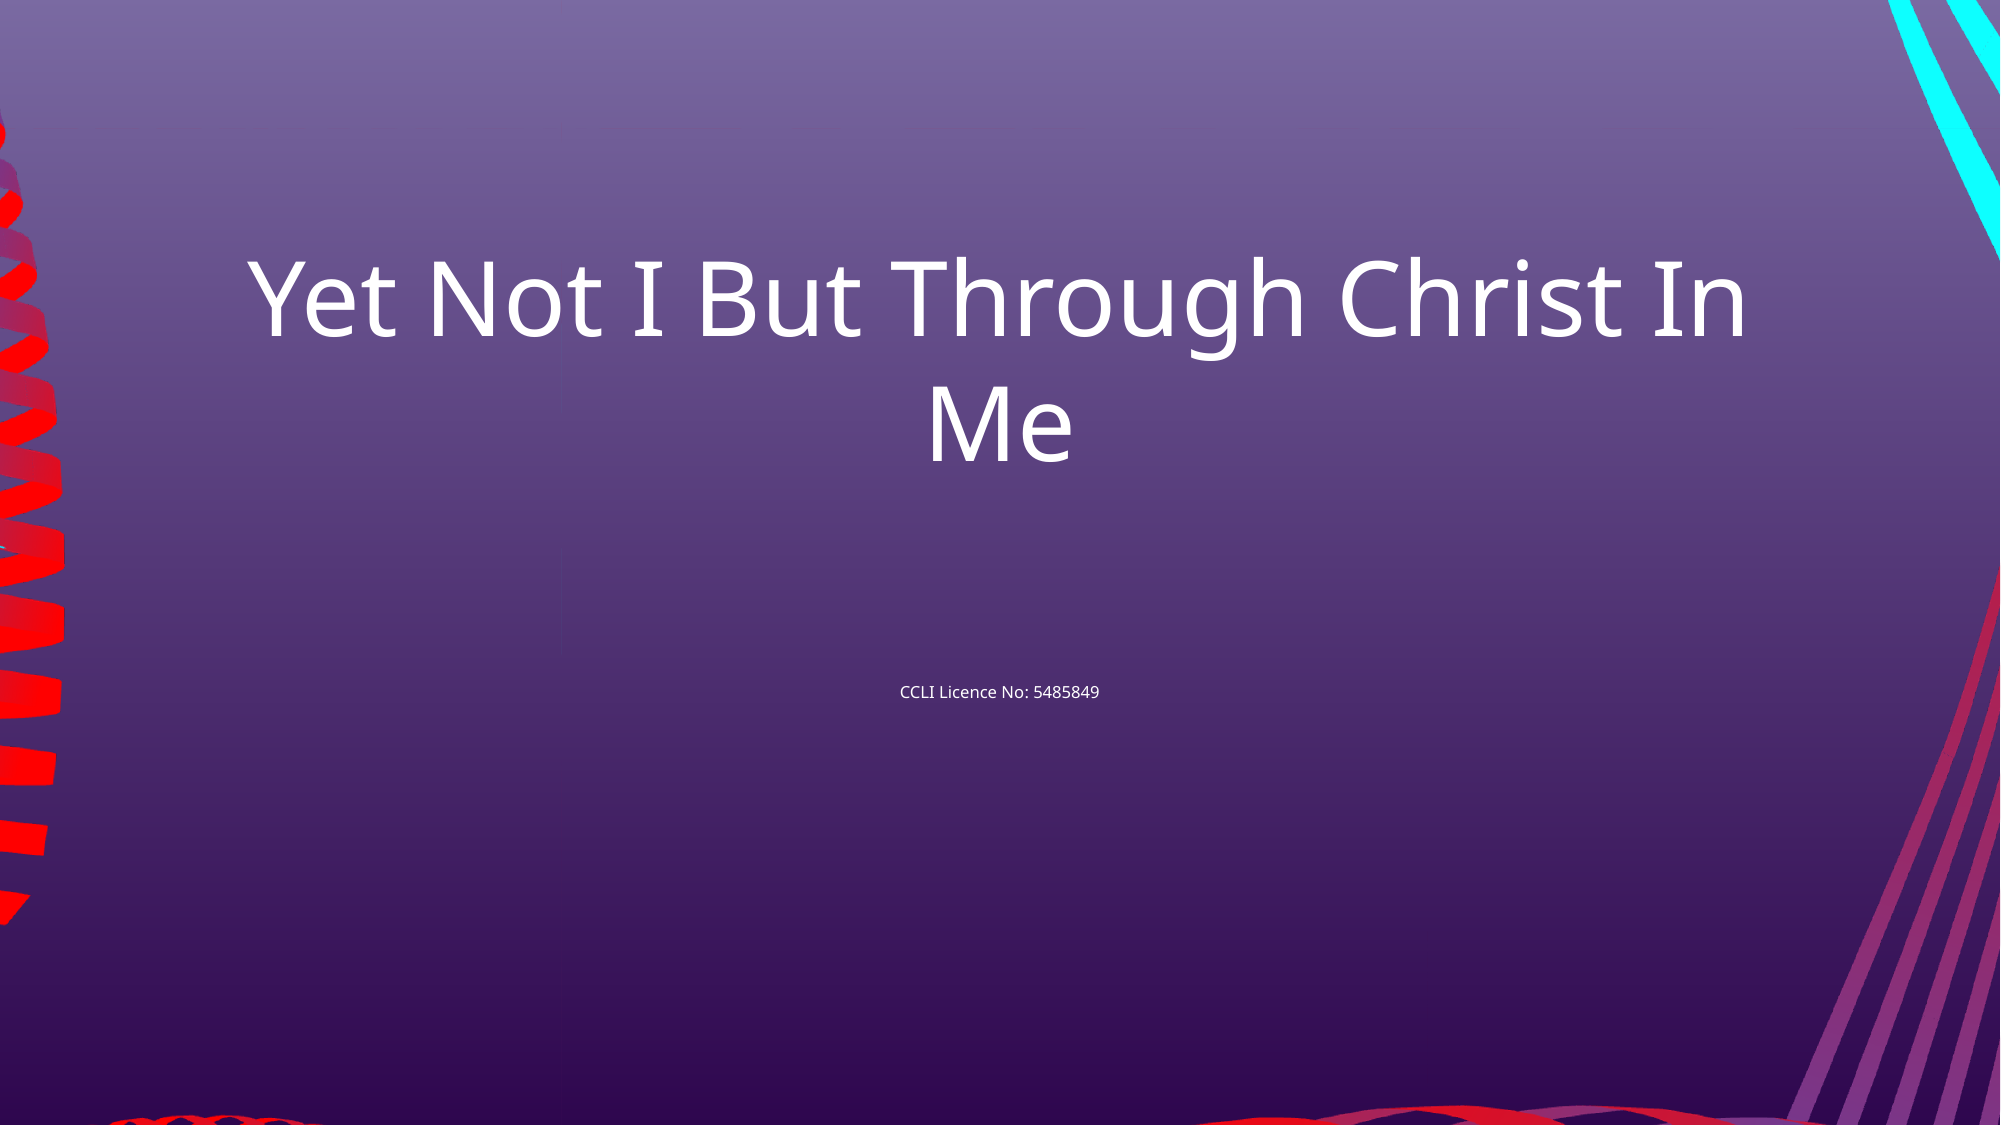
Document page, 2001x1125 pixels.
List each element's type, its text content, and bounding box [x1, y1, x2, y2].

picture [0, 0, 2001, 1125]
text_box CCLI Licence No: 5485849 [200, 674, 1800, 710]
text_box Yet Not I But Through Christ In Me [200, 224, 1800, 490]
